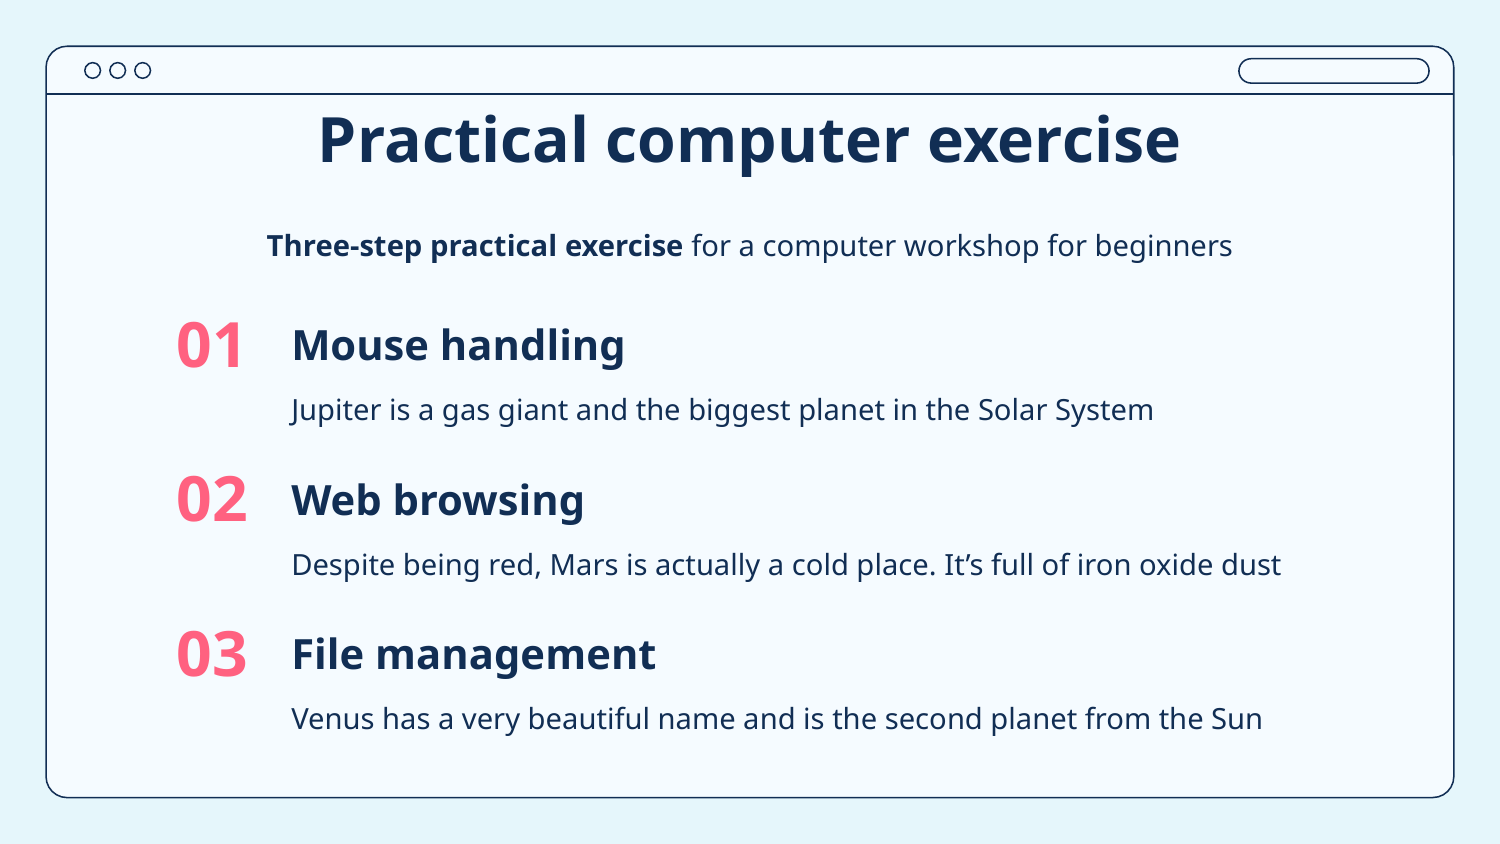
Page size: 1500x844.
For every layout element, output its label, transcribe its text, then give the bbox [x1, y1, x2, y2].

subtitle Venus has a very beautiful name and is the second planet from the Sun [276, 693, 1352, 738]
subtitle Three-step practical exercise for a computer workshop for beginners [118, 207, 1382, 273]
title 03 [148, 609, 276, 693]
subtitle Mouse handling [276, 300, 1352, 371]
subtitle Web browsing [276, 455, 1352, 525]
subtitle File management [276, 609, 1352, 693]
title Practical computer exercise [118, 85, 1382, 180]
subtitle Jupiter is a gas giant and the biggest planet in the Solar System [276, 371, 1352, 429]
title 02 [148, 455, 276, 539]
subtitle Despite being red, Mars is actually a cold place. It’s full of iron oxide dust [276, 525, 1352, 583]
title 01 [148, 300, 276, 384]
